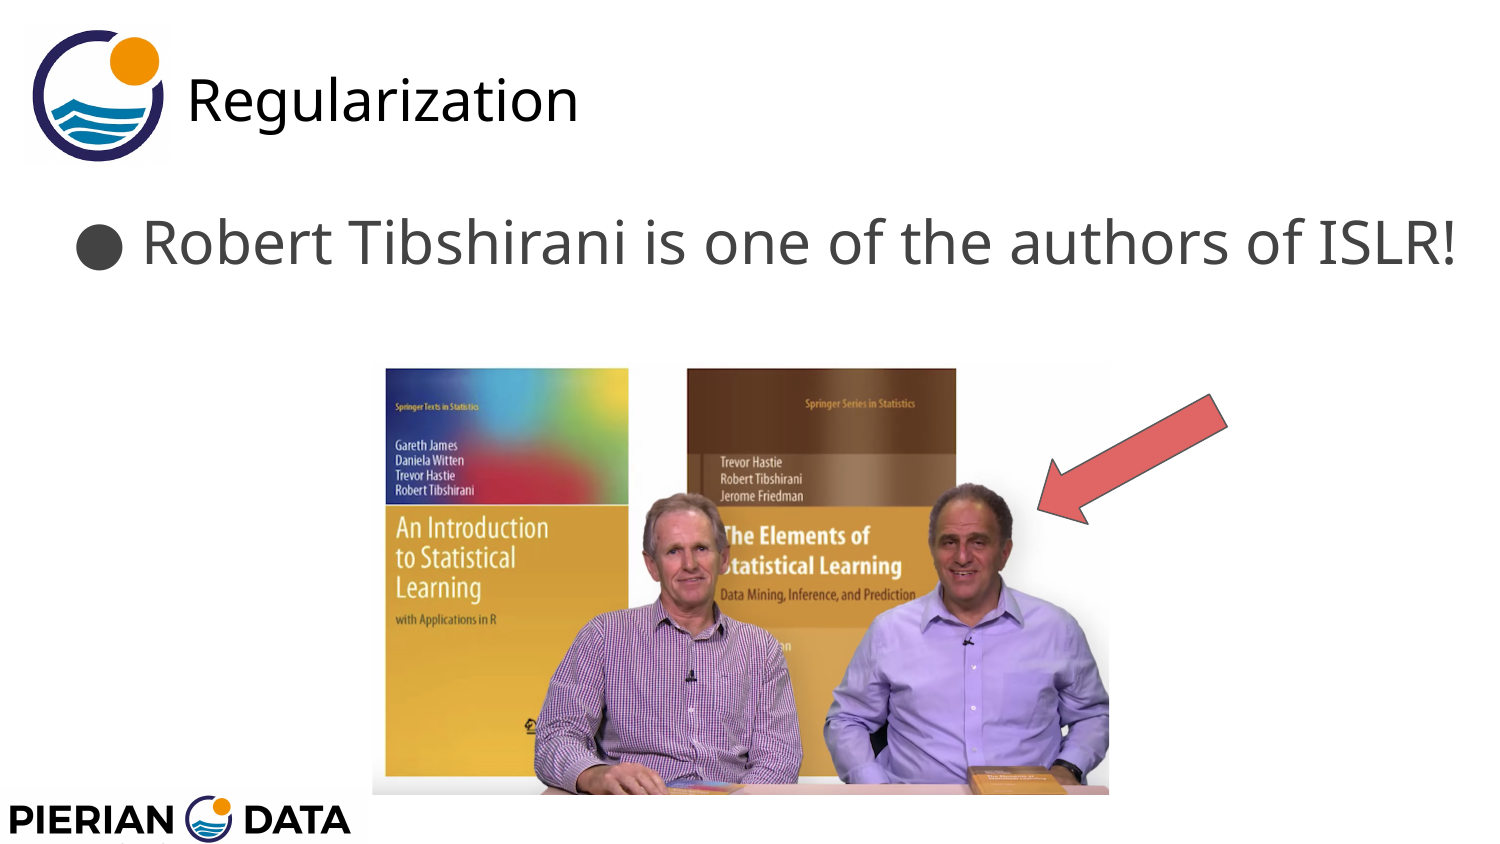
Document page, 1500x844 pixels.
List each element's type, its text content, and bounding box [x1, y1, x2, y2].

list Robert Tibshirani is one of the authors of ISLR! [51, 189, 1476, 750]
picture [372, 362, 1110, 795]
text_box [1115, 394, 1228, 489]
picture [0, 787, 368, 844]
title Regularization [176, 48, 1449, 143]
picture [24, 24, 172, 167]
